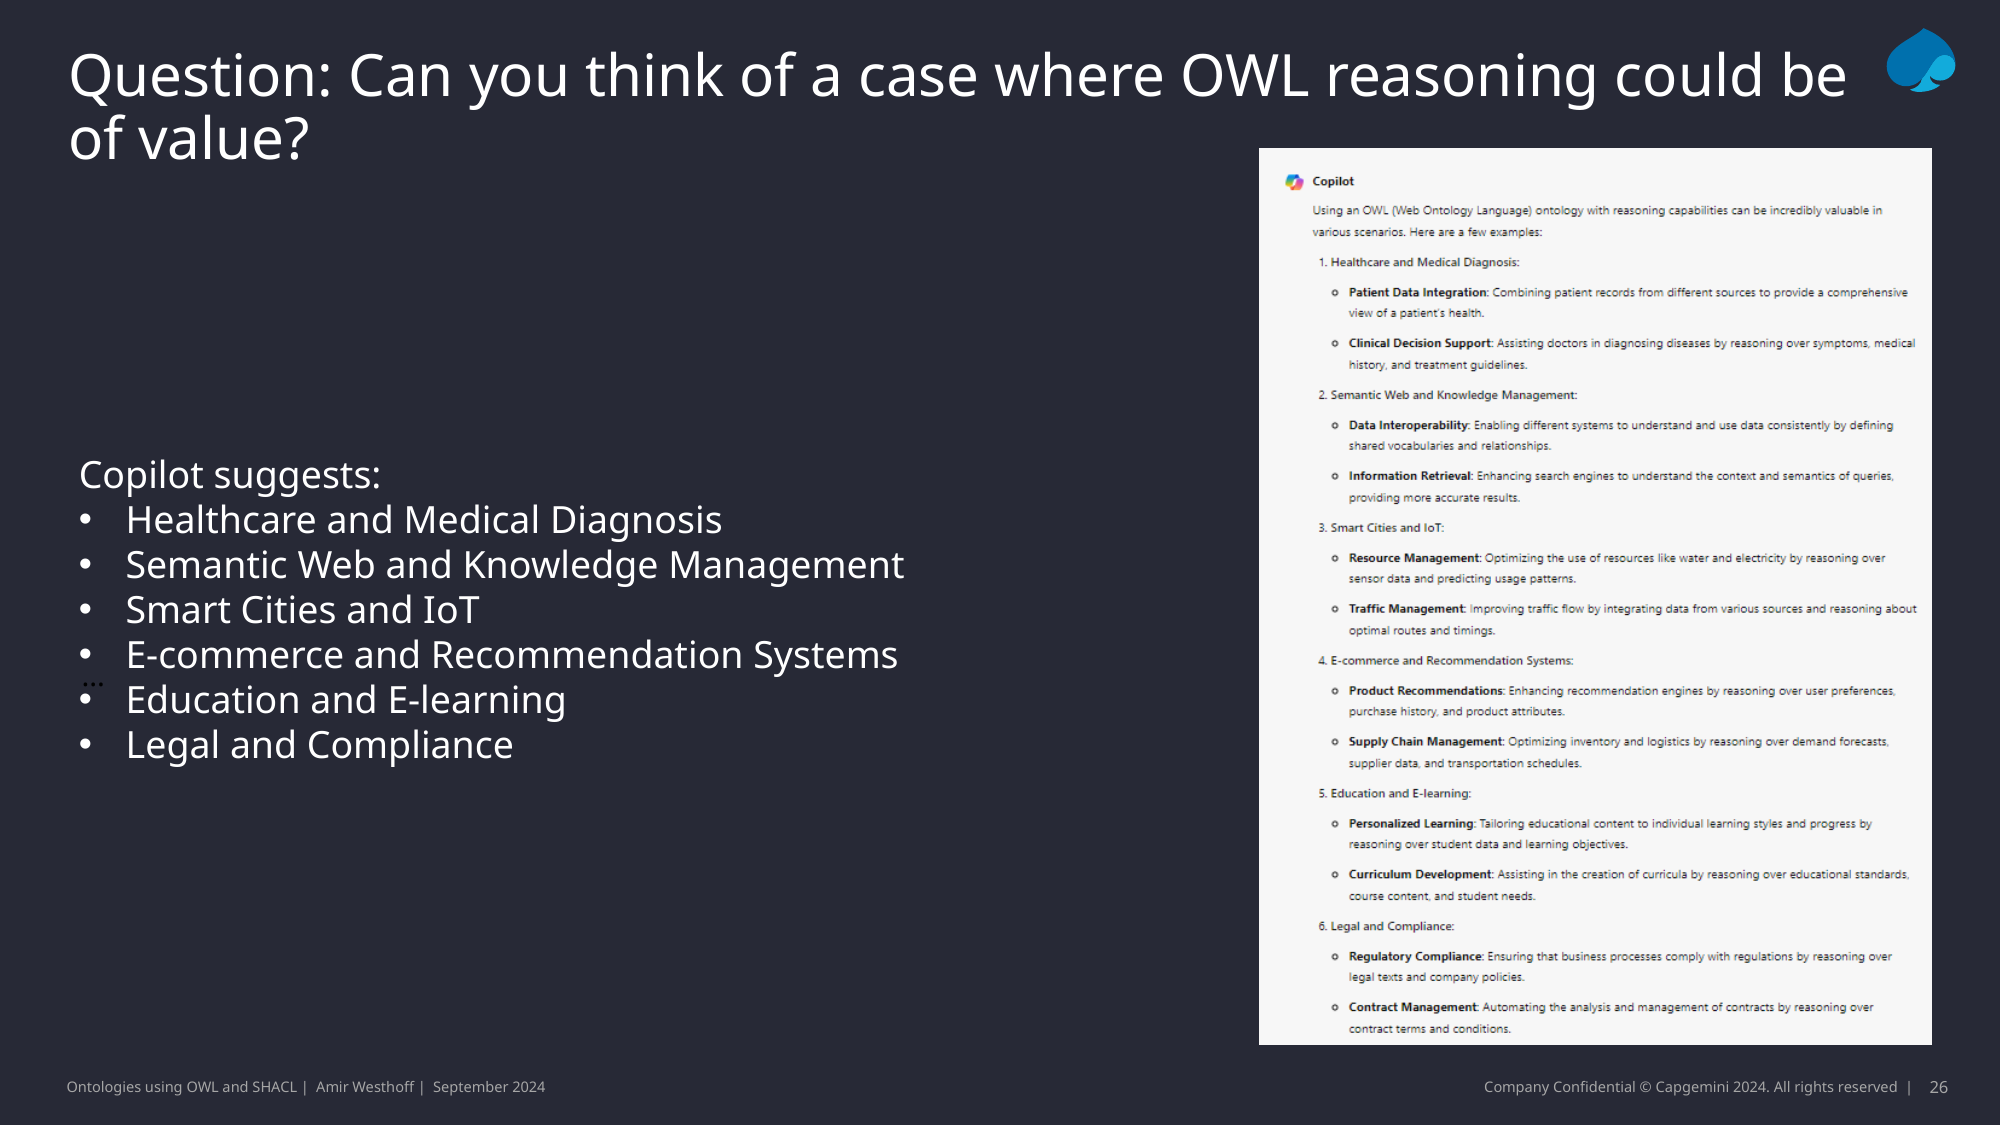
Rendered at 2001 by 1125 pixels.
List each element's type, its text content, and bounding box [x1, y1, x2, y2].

picture [1259, 148, 1932, 1046]
text_box Copilot suggests: Healthcare and Medical Diagnosis Semantic Web and Knowledge Management Smart Cities and IoT E-commerce and Recommendation Systems Education and E-learning Legal and Compliance [64, 443, 1198, 774]
title Question: Can you think of a case where OWL reasoning could be of value? [68, 42, 1874, 173]
